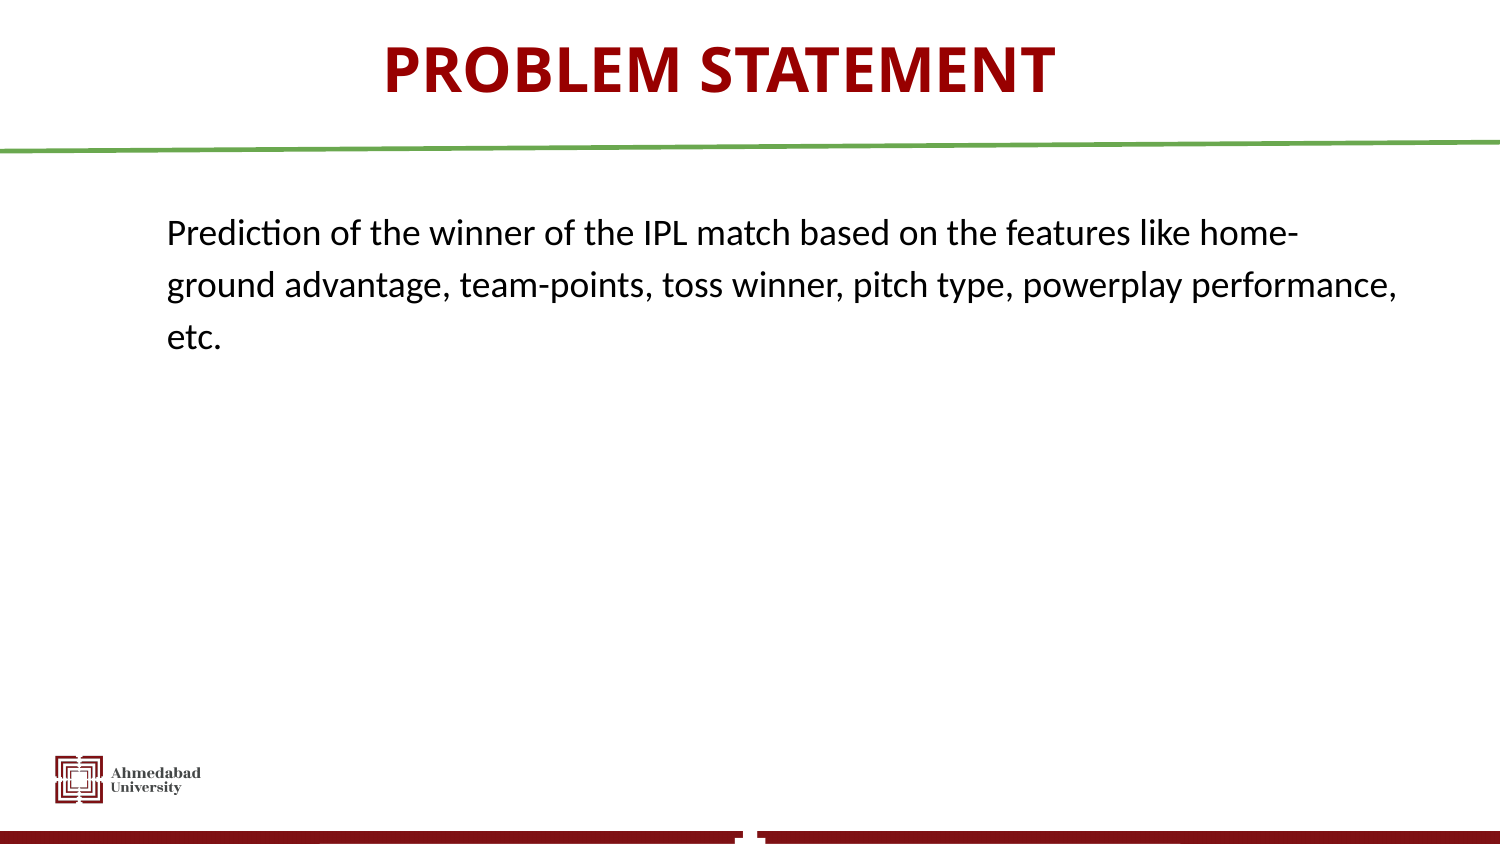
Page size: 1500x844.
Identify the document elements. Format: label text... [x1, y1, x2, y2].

list Prediction of the winner of the IPL match based on the features like home-ground advantage, team-points, toss winner, pitch type, powerplay performance, etc. [80, 195, 1420, 754]
picture [0, 831, 1500, 844]
picture [44, 742, 213, 817]
title PROBLEM STATEMENT [73, 0, 1367, 140]
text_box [0, 141, 1500, 152]
